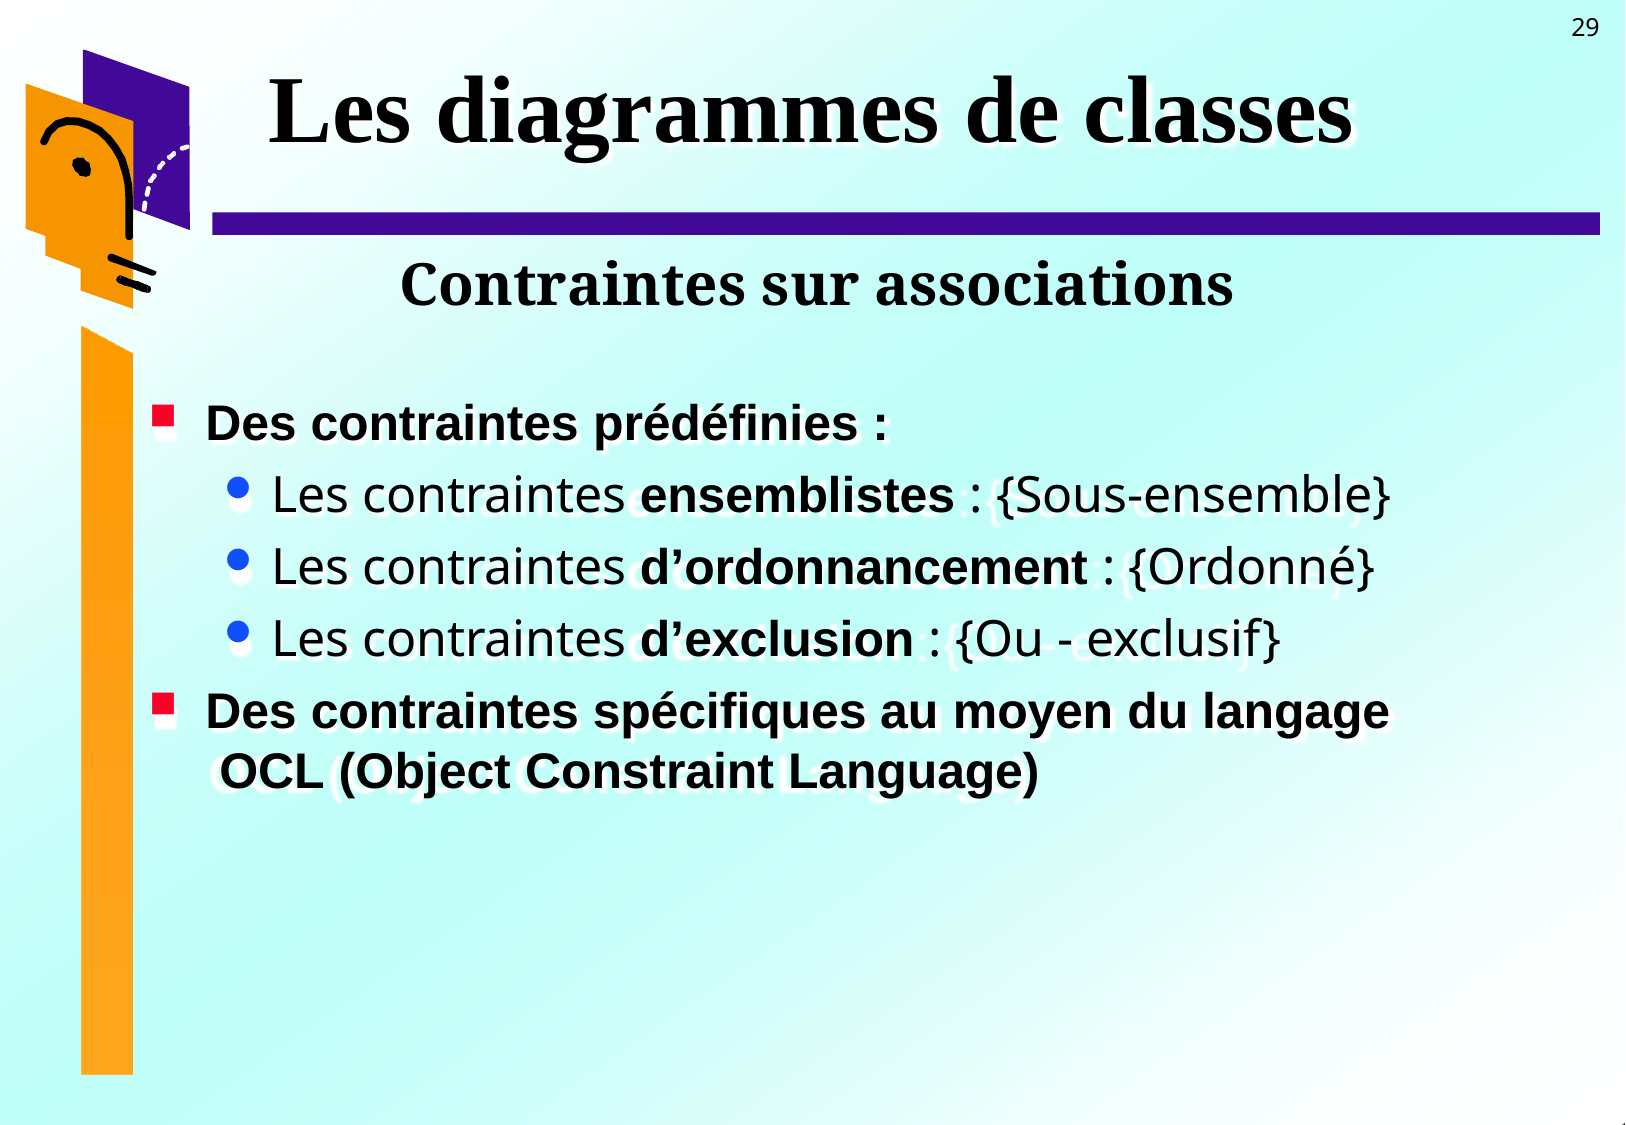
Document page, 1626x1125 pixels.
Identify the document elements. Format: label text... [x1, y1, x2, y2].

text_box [25, 49, 191, 310]
picture [0, 0, 1625, 1125]
text_box 29 [1569, 9, 1602, 42]
text_box Contraintes sur associations Des contraintes prédéfinies : Les contraintes ensemblistes : {Sous-ensemble} Les contraintes d’ordonnancement : {Ordonné} Les contraintes d’exclusion : {Ou - exclusif} Des contraintes spécifiques au moyen du langage OCL (Object Constraint Language) [147, 244, 1396, 374]
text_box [126, 376, 1444, 807]
title Les diagrammes de classes [266, 183, 1359, 235]
